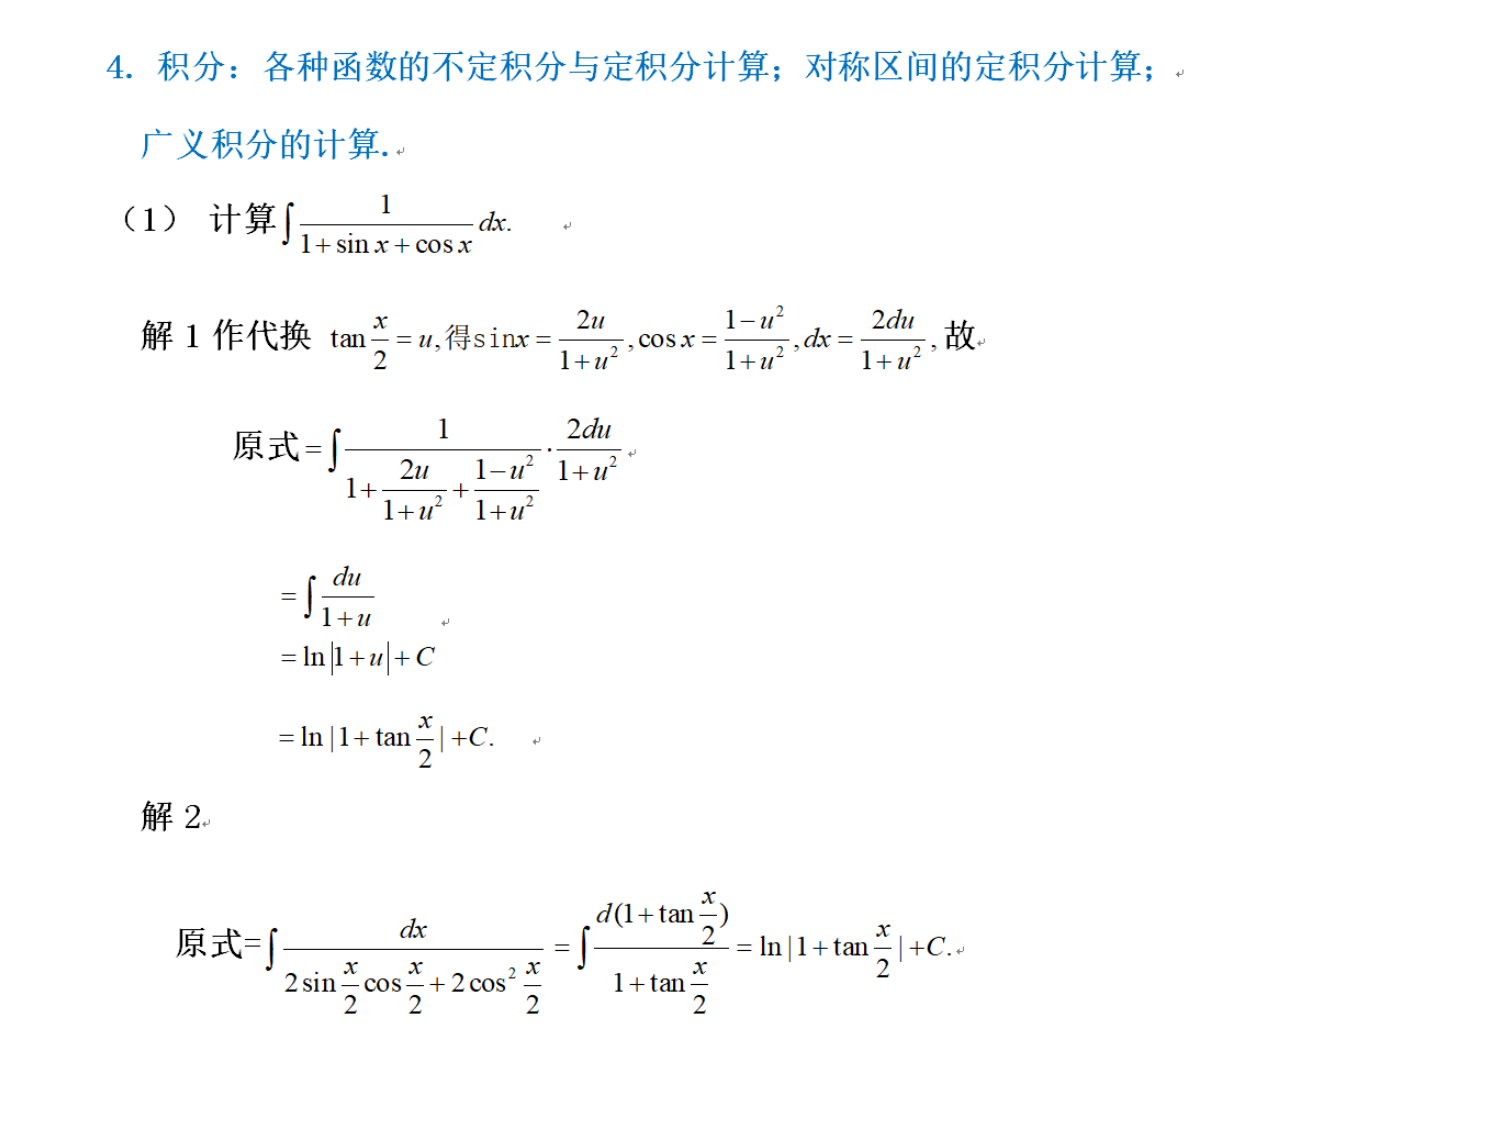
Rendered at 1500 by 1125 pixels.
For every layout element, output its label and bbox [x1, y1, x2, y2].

picture [88, 18, 1211, 1040]
